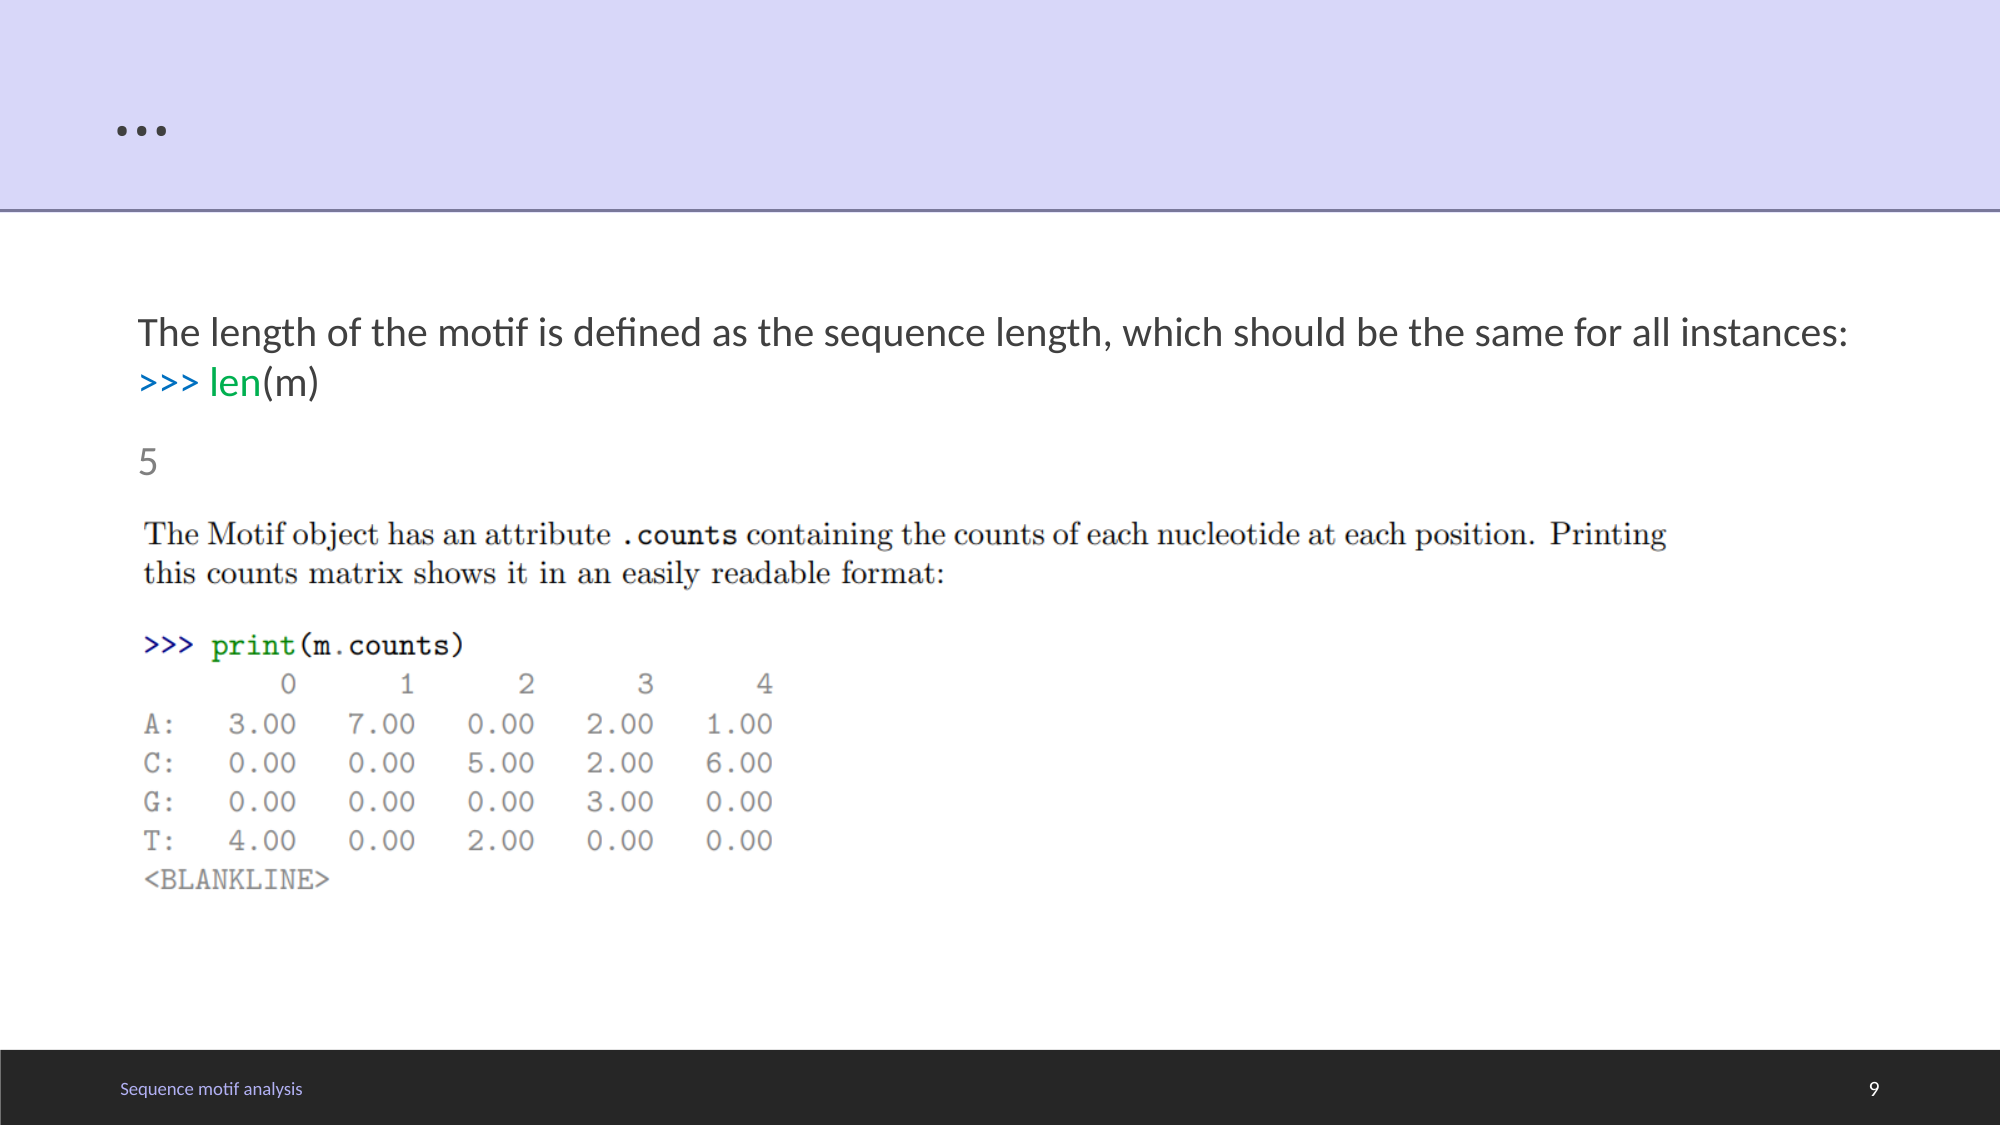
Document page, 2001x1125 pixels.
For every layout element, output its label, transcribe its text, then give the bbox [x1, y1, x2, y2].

footer Sequence motif analysis [105, 1057, 1224, 1118]
slide_number 9 [1793, 1057, 1895, 1118]
picture [137, 503, 1723, 913]
title … [0, 0, 2000, 213]
list The length of the motif is defined as the sequence length, which should be the same for all instances: >>> len(m) 5 [122, 297, 1912, 968]
